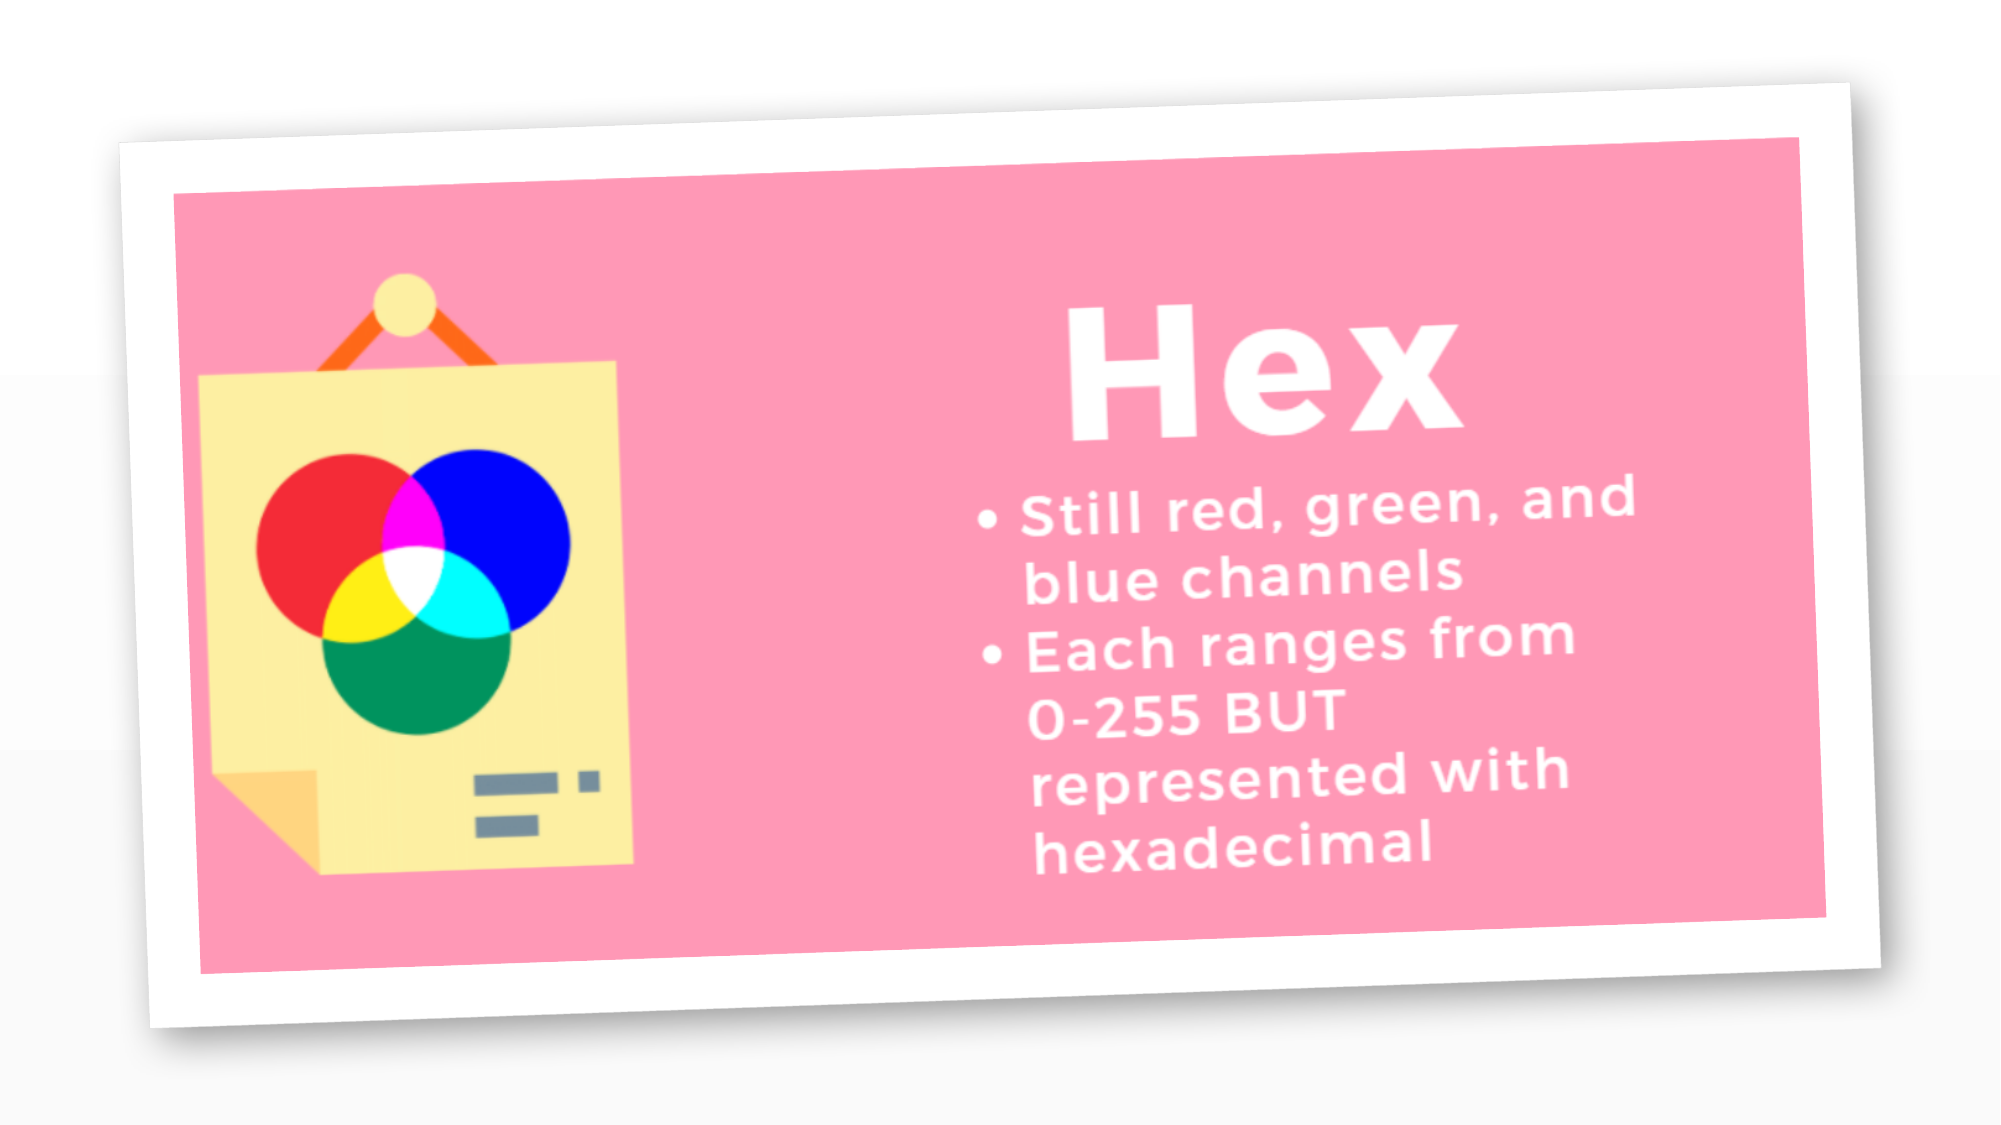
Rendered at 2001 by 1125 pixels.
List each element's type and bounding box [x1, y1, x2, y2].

text_box [0, 0, 2000, 1125]
picture [173, 138, 1826, 974]
text_box [117, 81, 1883, 1030]
